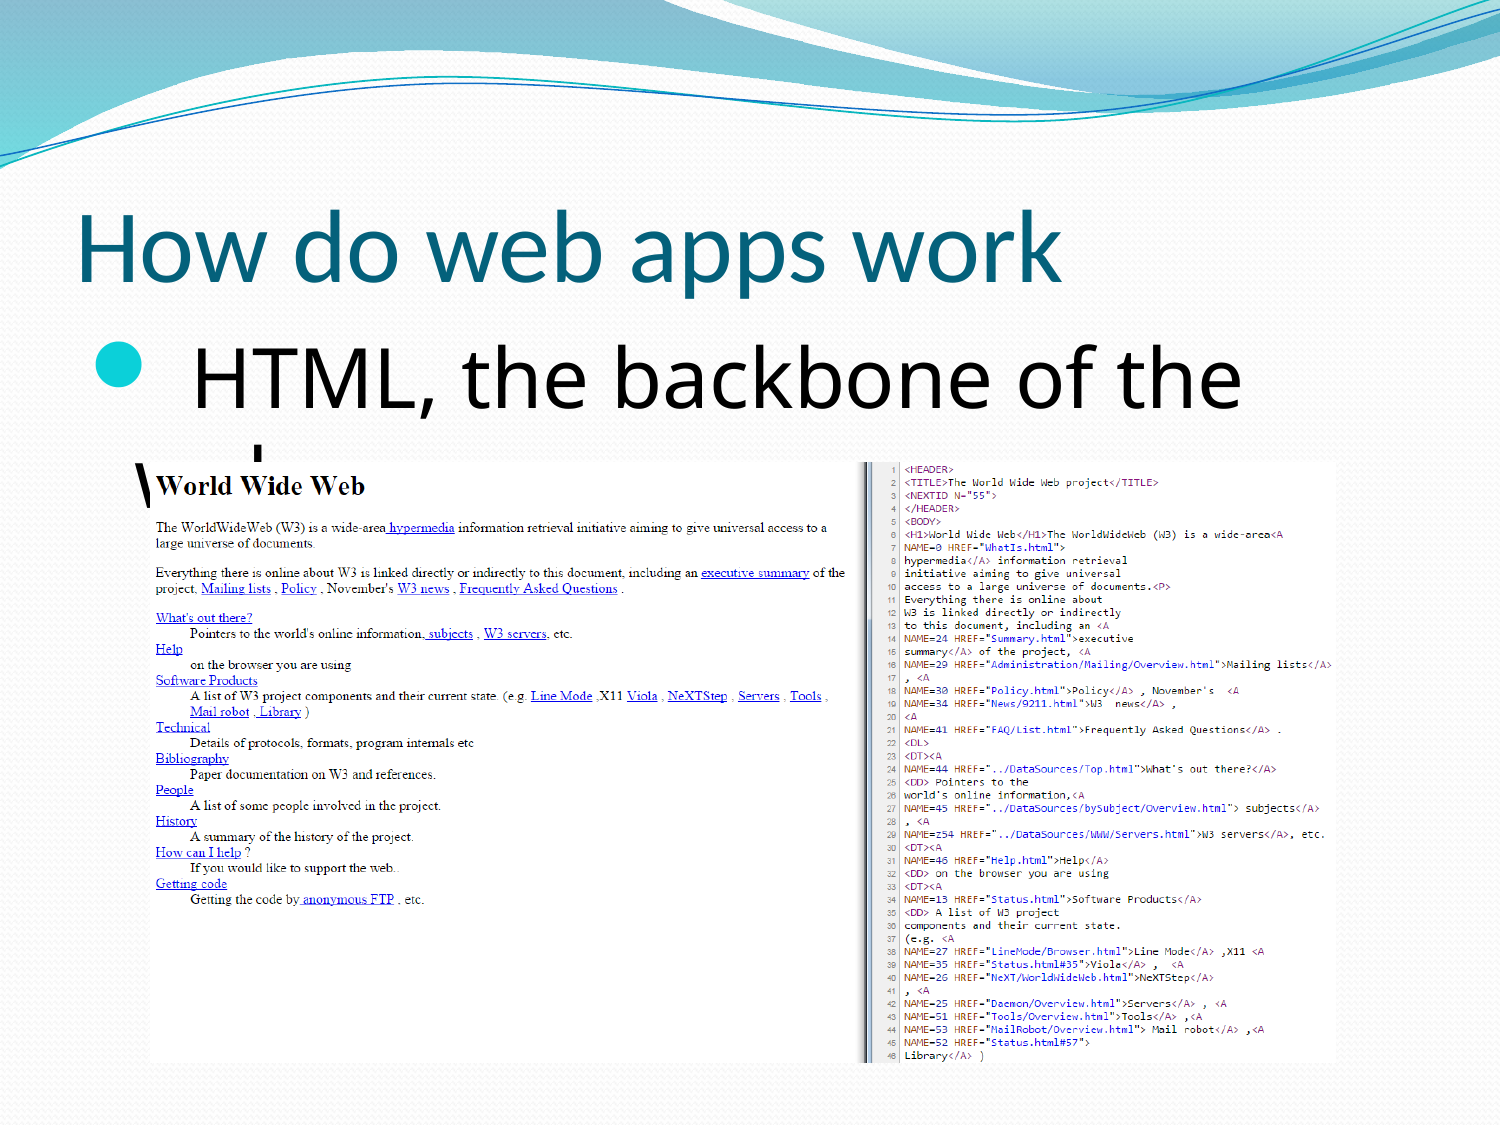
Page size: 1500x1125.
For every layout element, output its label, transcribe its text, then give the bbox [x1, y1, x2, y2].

title How do web apps work [75, 115, 1425, 303]
list HTML, the backbone of the web [75, 317, 1425, 1038]
picture [149, 462, 1336, 1063]
